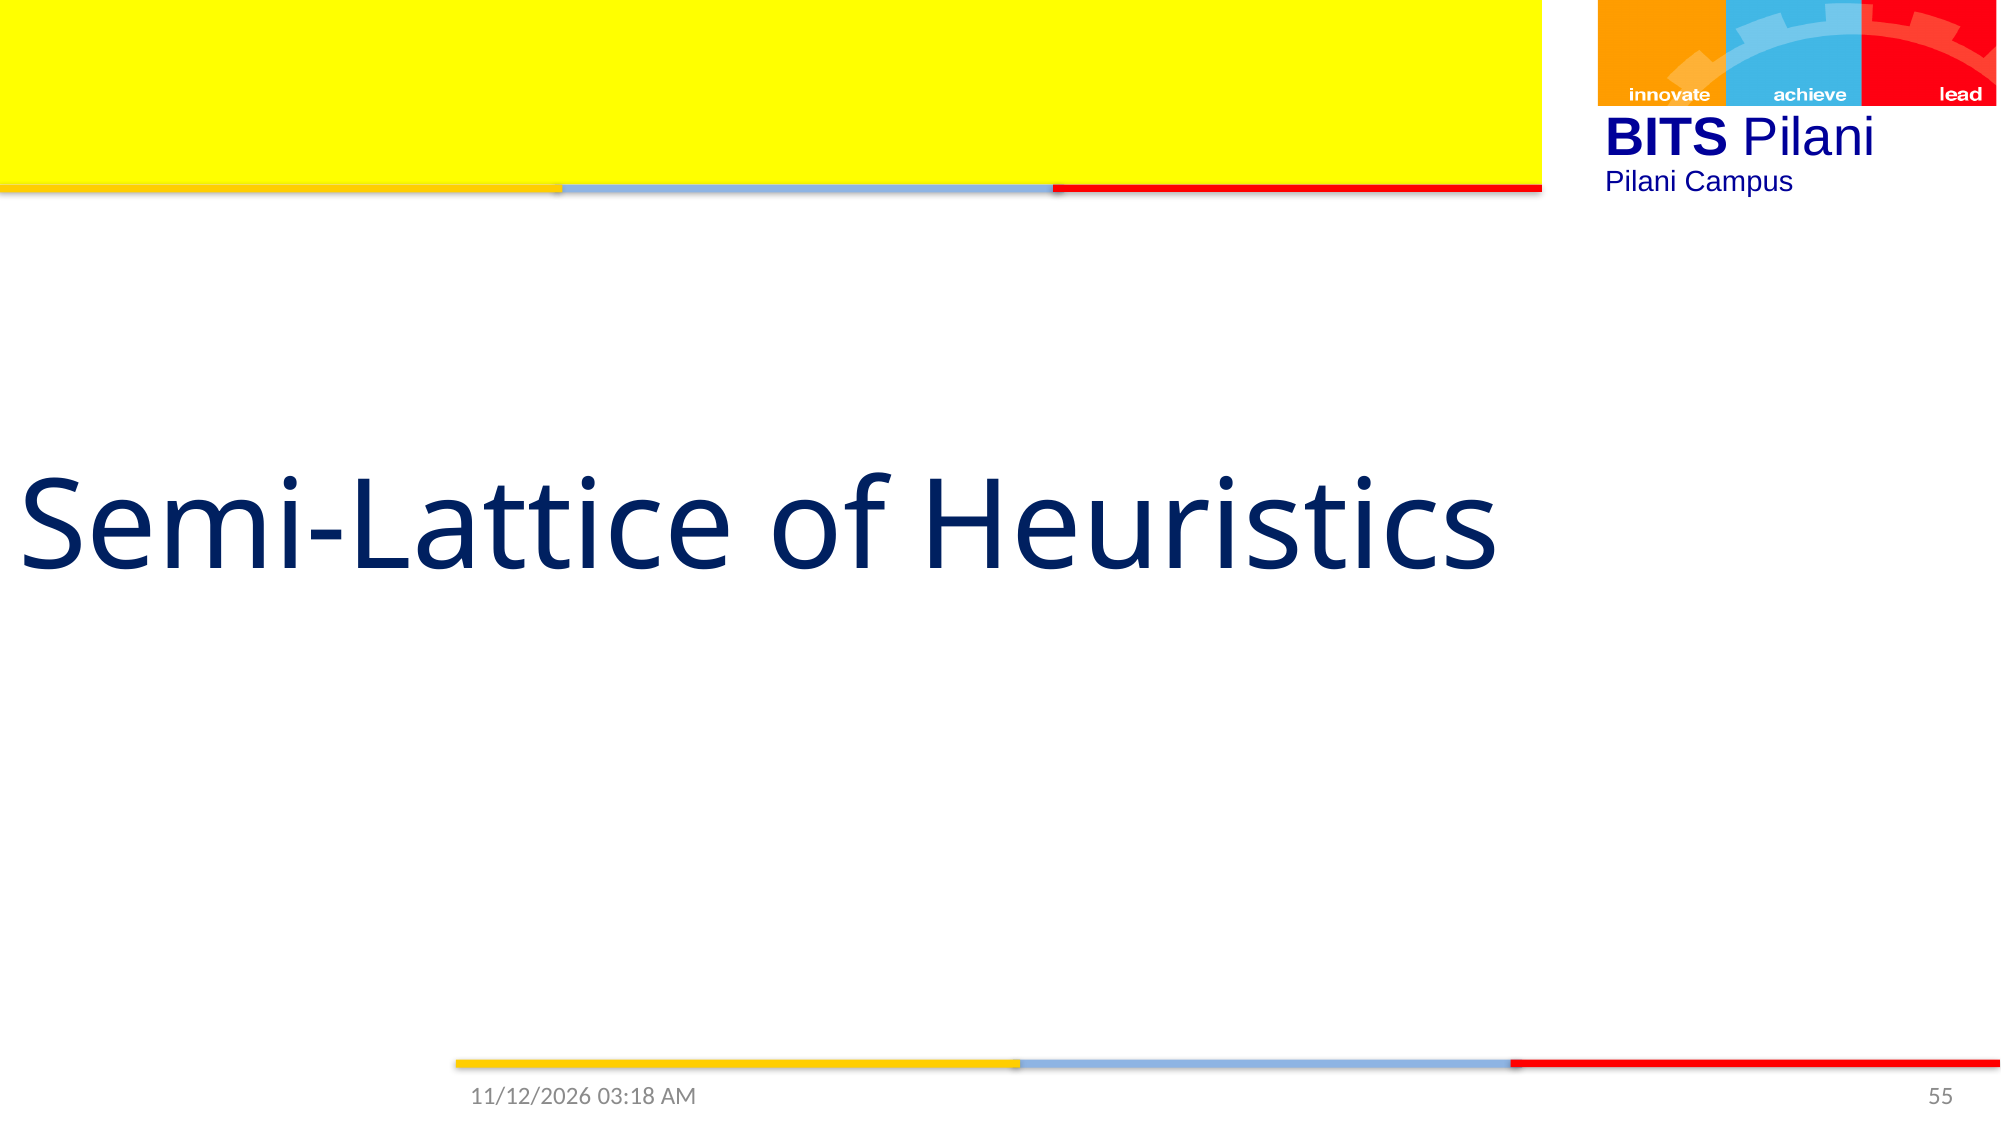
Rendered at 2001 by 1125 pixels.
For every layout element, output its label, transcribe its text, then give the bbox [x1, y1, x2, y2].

slide_number 55 [1749, 1065, 1969, 1125]
picture [1597, 0, 1997, 106]
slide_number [455, 1065, 922, 1125]
title Semi-Lattice of Heuristics [0, 424, 1520, 613]
